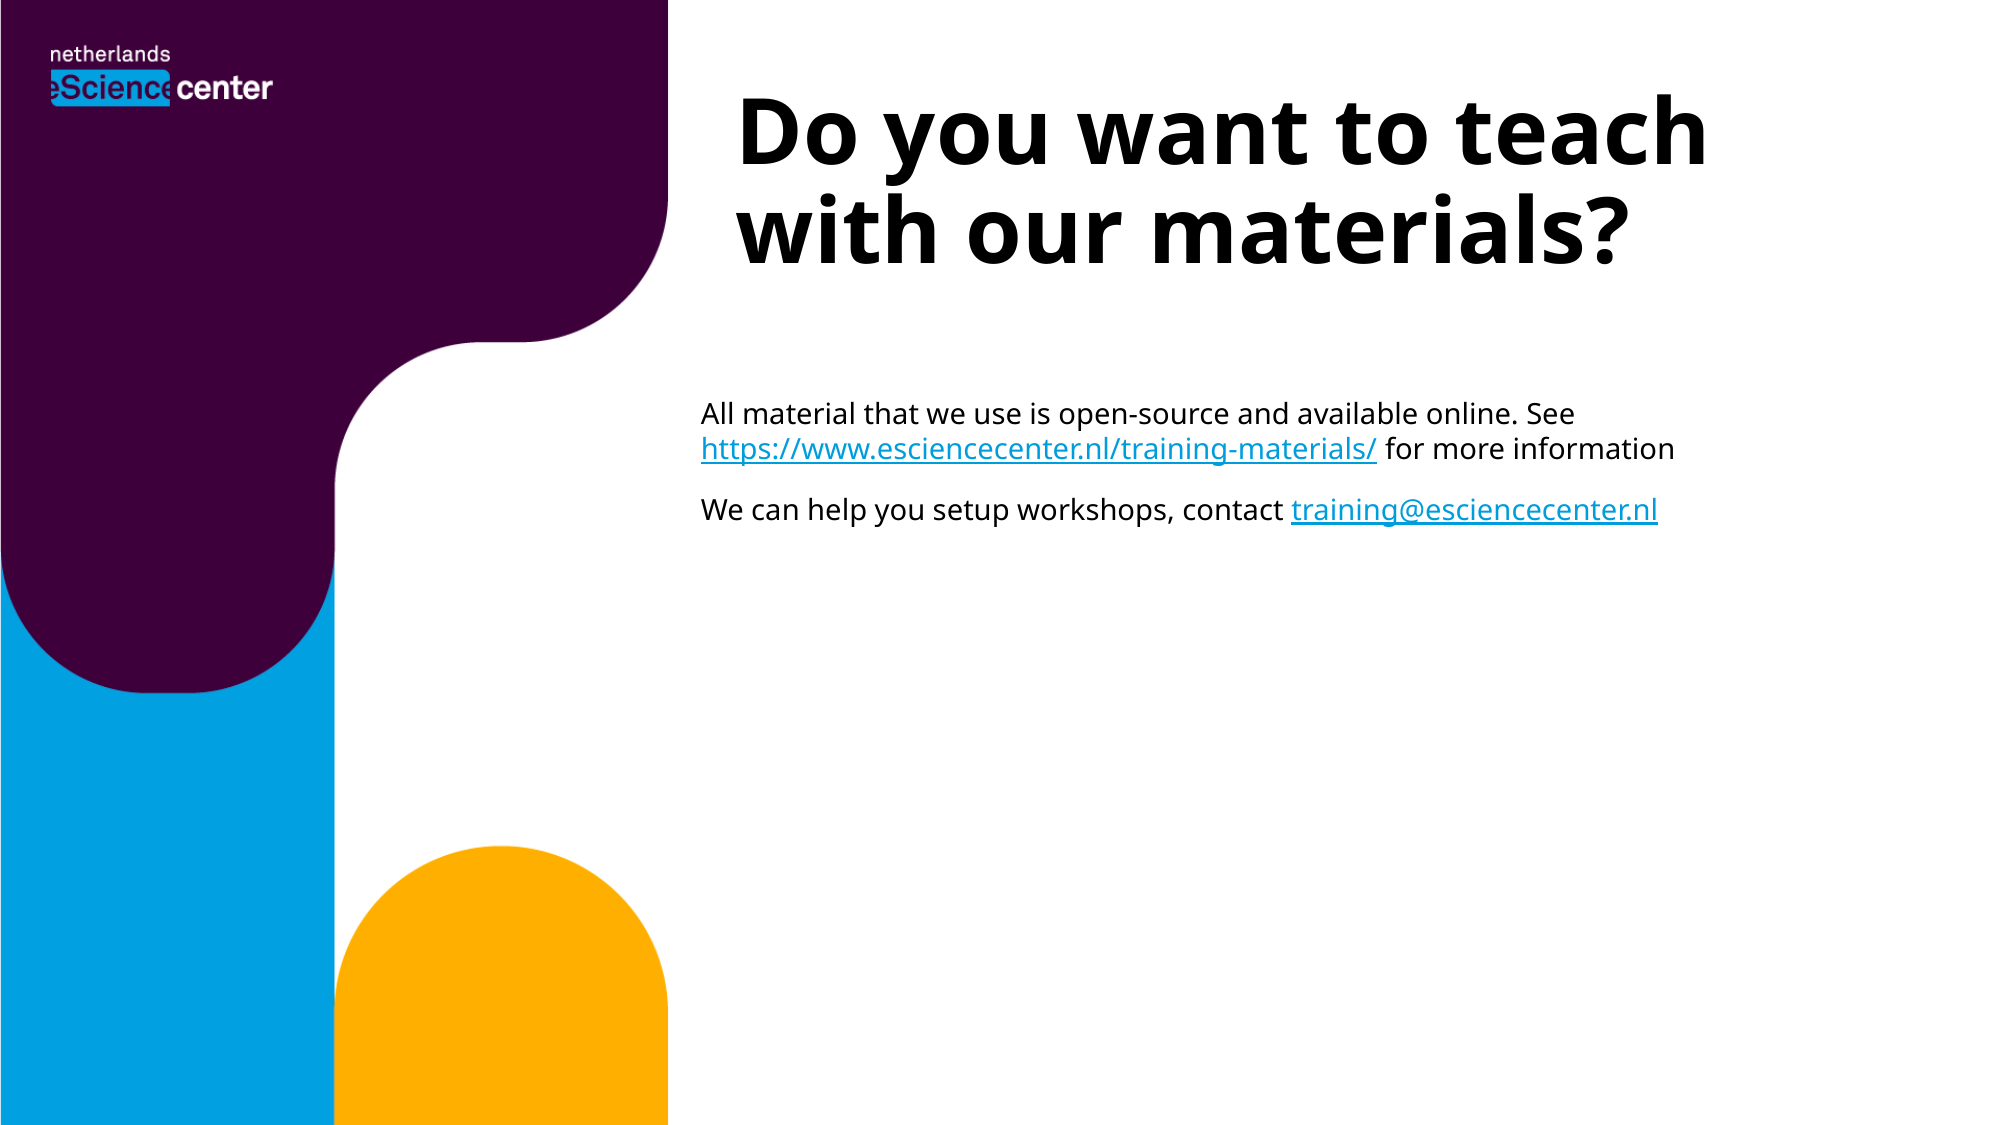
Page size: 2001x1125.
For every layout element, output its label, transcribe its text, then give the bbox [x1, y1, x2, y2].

picture [0, 0, 2001, 1125]
title Do you want to teach with our materials? [720, 87, 1756, 281]
list All material that we use is open-source and available online. See https://www.esciencecenter.nl/training-materials/ for more information We can help you setup workshops, contact training@esciencecenter.nl [685, 387, 1704, 790]
